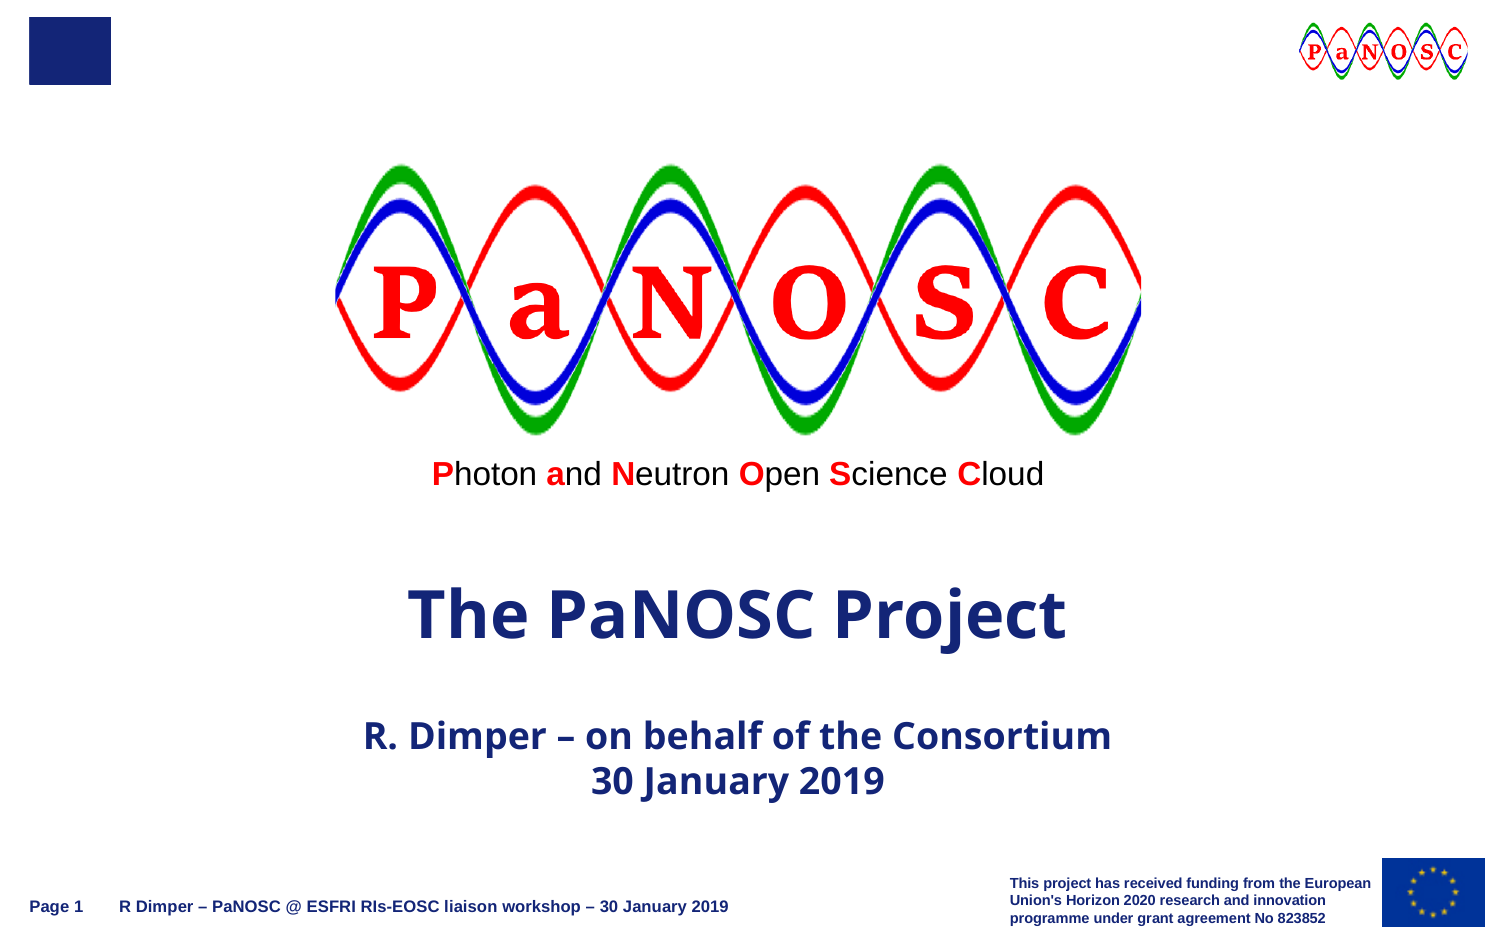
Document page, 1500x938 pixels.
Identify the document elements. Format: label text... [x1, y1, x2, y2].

text_box The PaNOSC Project R. Dimper – on behalf of the Consortium 30 January 2019 [159, 564, 1317, 810]
picture [334, 153, 1142, 447]
text_box R Dimper – PaNOSC @ ESFRI RIs-EOSC liaison workshop – 30 January 2019 [119, 875, 774, 916]
text_box Photon and Neutron Open Science Cloud [417, 455, 1060, 500]
picture [1299, 20, 1468, 82]
slide_number Page 1 [29, 886, 98, 916]
picture [1382, 858, 1485, 927]
footer This project has received funding from the European Union's Horizon 2020 research and innovation programme under grant agreement No 823852 [1009, 858, 1380, 927]
